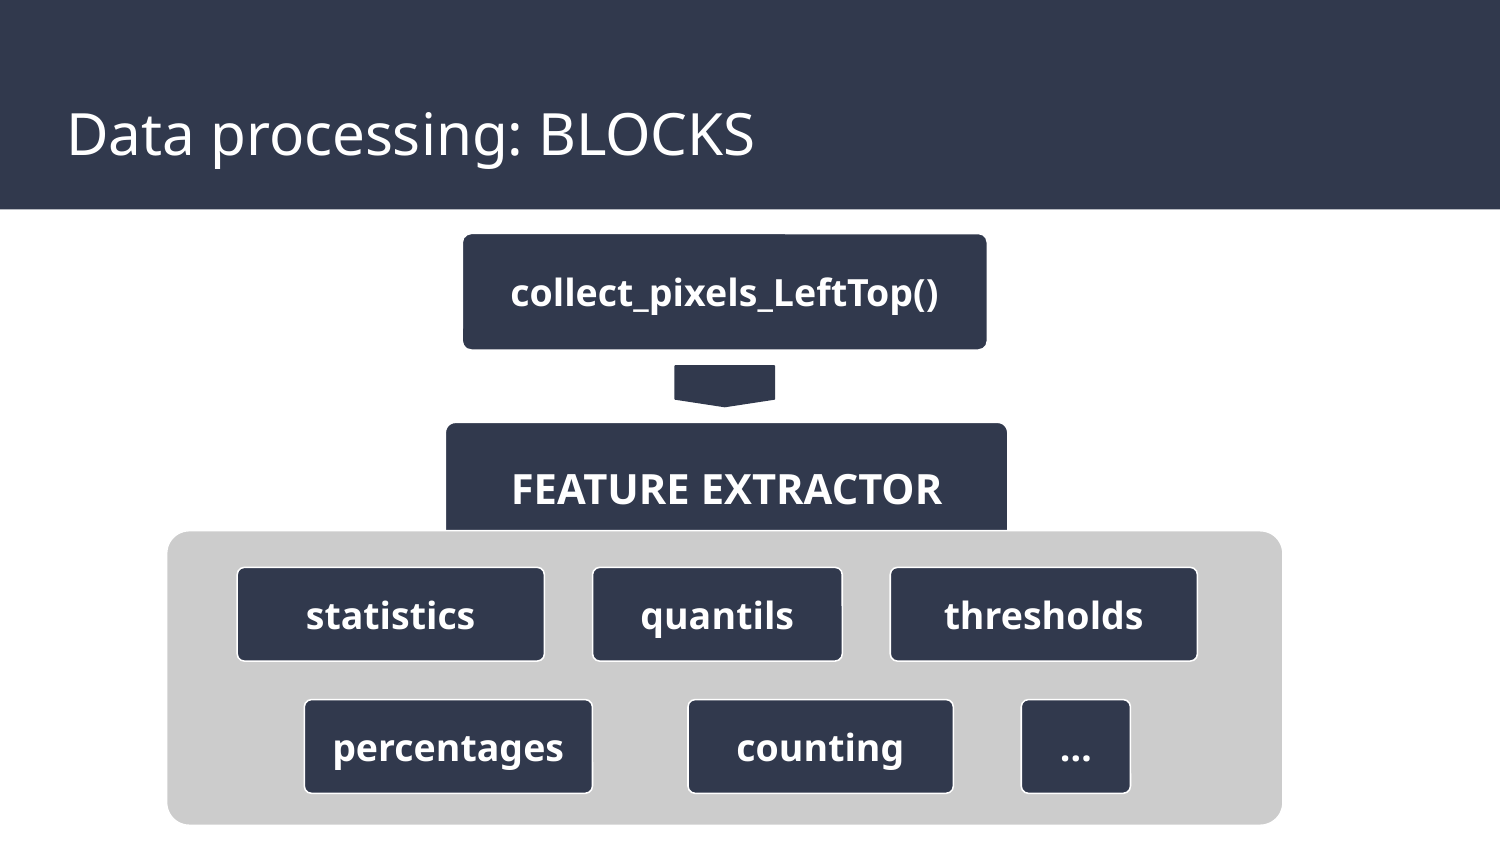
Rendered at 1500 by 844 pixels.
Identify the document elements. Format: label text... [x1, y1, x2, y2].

text_box … [1021, 699, 1131, 794]
text_box counting [687, 699, 954, 794]
text_box thresholds [890, 567, 1198, 662]
text_box [675, 365, 775, 407]
text_box statistics [237, 567, 545, 662]
text_box quantils [592, 567, 843, 662]
title Data processing: BLOCKS [51, 82, 1449, 185]
text_box collect_pixels_LeftTop() [462, 233, 988, 351]
text_box percentages [304, 699, 593, 794]
text_box [166, 530, 1283, 826]
text_box FEATURE EXTRACTOR [445, 422, 1008, 530]
